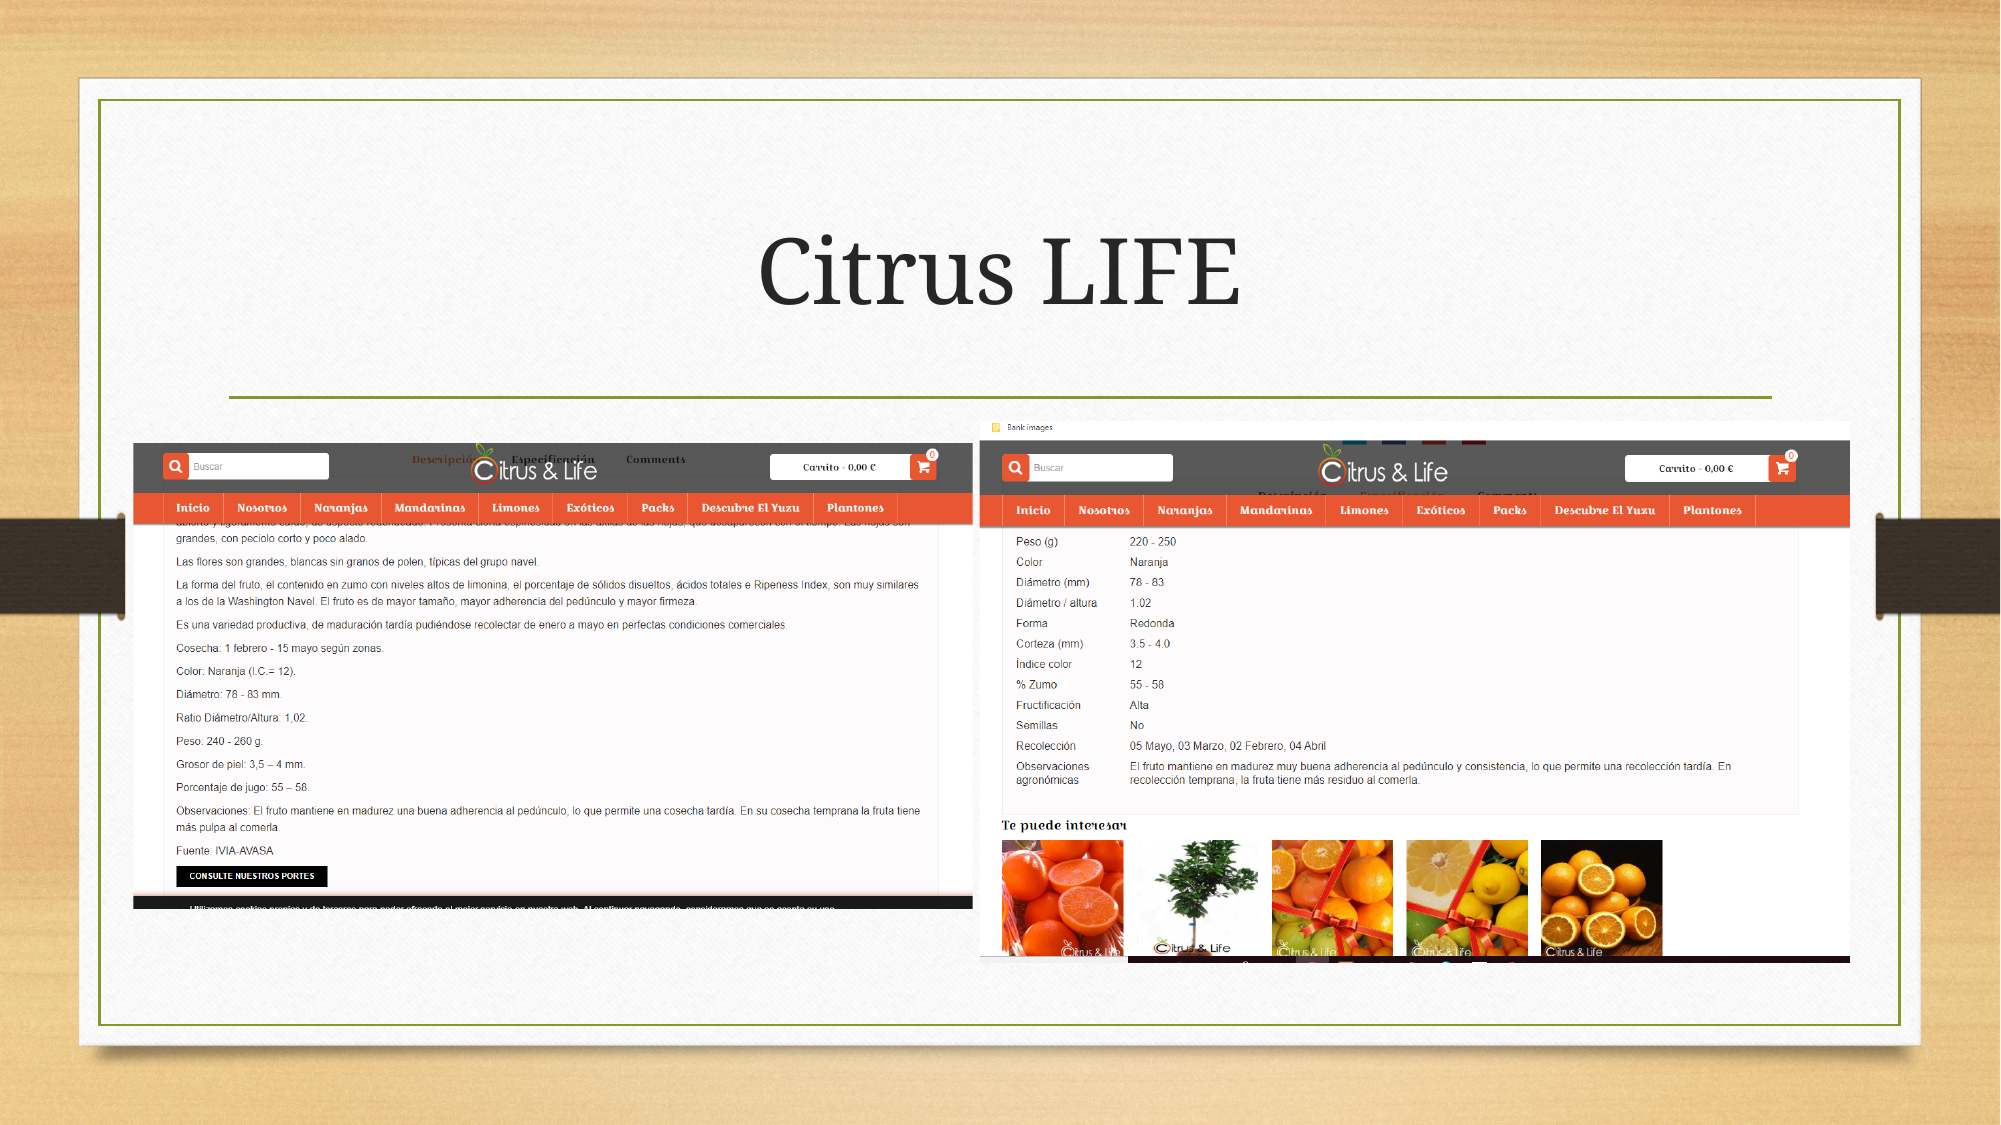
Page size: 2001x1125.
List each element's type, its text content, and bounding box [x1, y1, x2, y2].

title Citrus LIFE [212, 161, 1788, 375]
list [133, 442, 973, 909]
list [979, 421, 1851, 963]
picture [0, 0, 2001, 1125]
